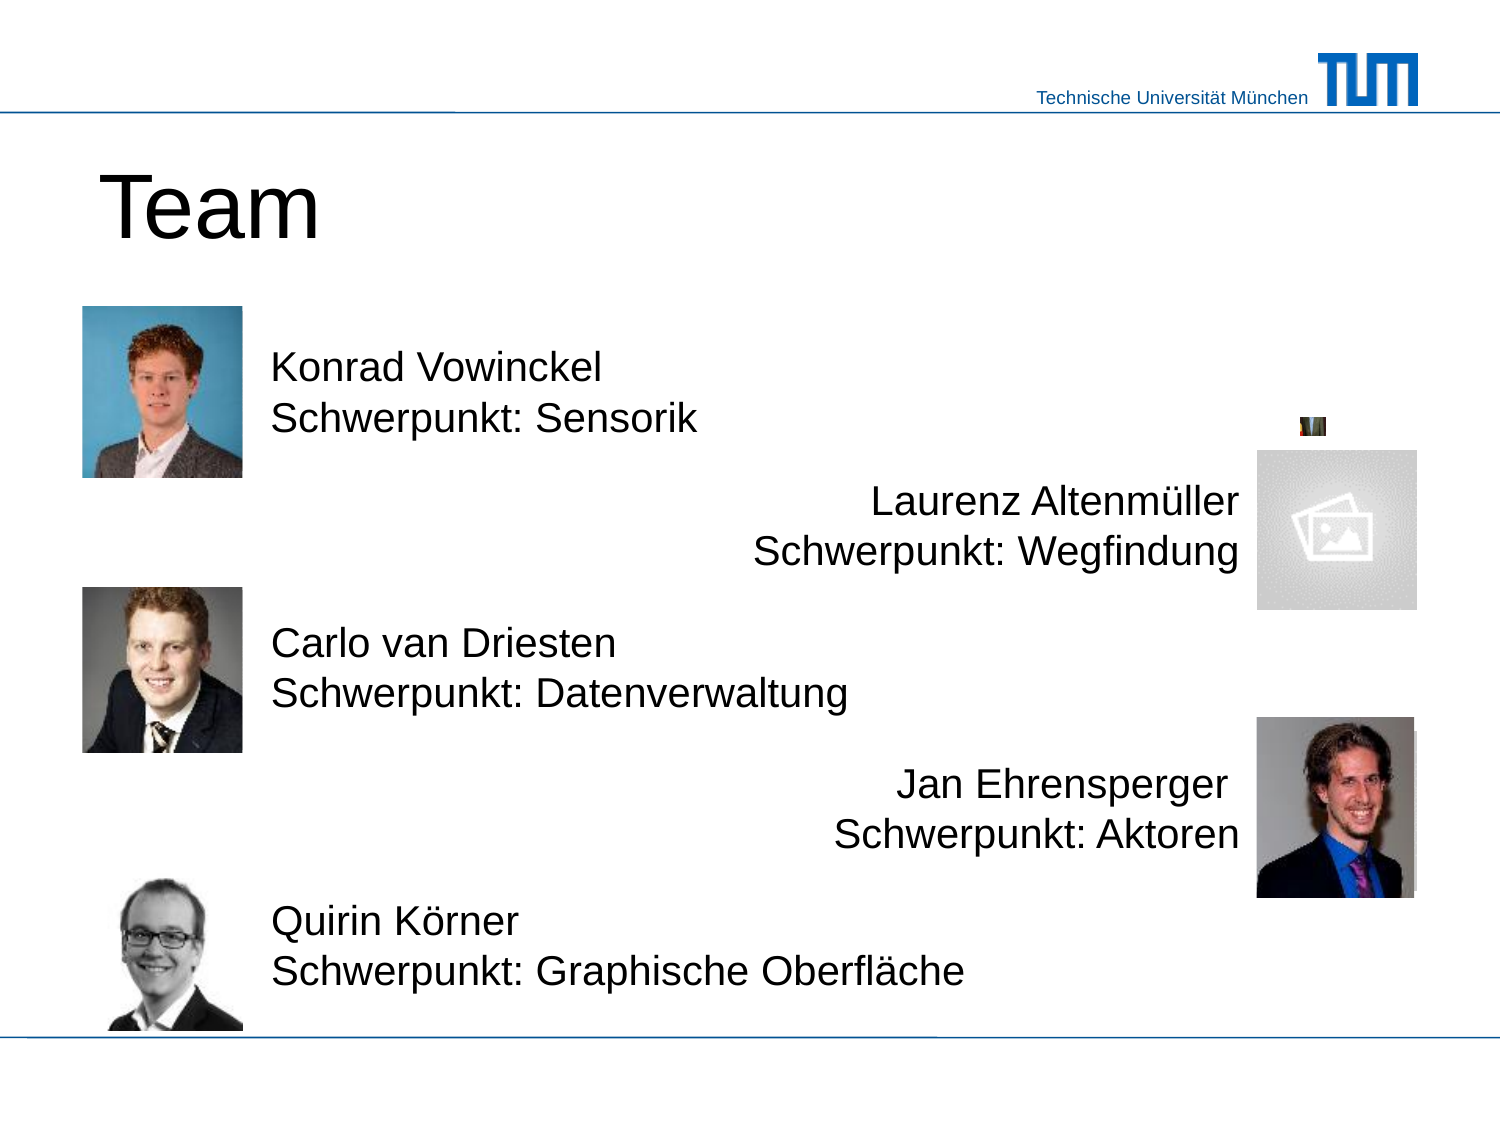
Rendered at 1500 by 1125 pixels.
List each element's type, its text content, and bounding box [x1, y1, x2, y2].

text_box Jan Ehrensperger Schwerpunkt: Aktoren [818, 749, 1250, 865]
picture [1256, 716, 1417, 898]
text_box Carlo van Driesten Schwerpunkt: Datenverwaltung [256, 608, 865, 723]
picture [83, 866, 243, 1031]
text_box Laurenz Altenmüller Schwerpunkt: Wegfindung [738, 466, 1250, 582]
picture [1256, 417, 1417, 610]
picture [1318, 53, 1418, 106]
text_box [83, 279, 1417, 1013]
picture [81, 586, 243, 754]
text_box Quirin Körner Schwerpunkt: Graphische Oberfläche [256, 886, 981, 1002]
picture [82, 305, 243, 478]
text_box Team [83, 139, 1417, 238]
text_box Konrad Vowinckel Schwerpunkt: Sensorik [255, 332, 713, 448]
